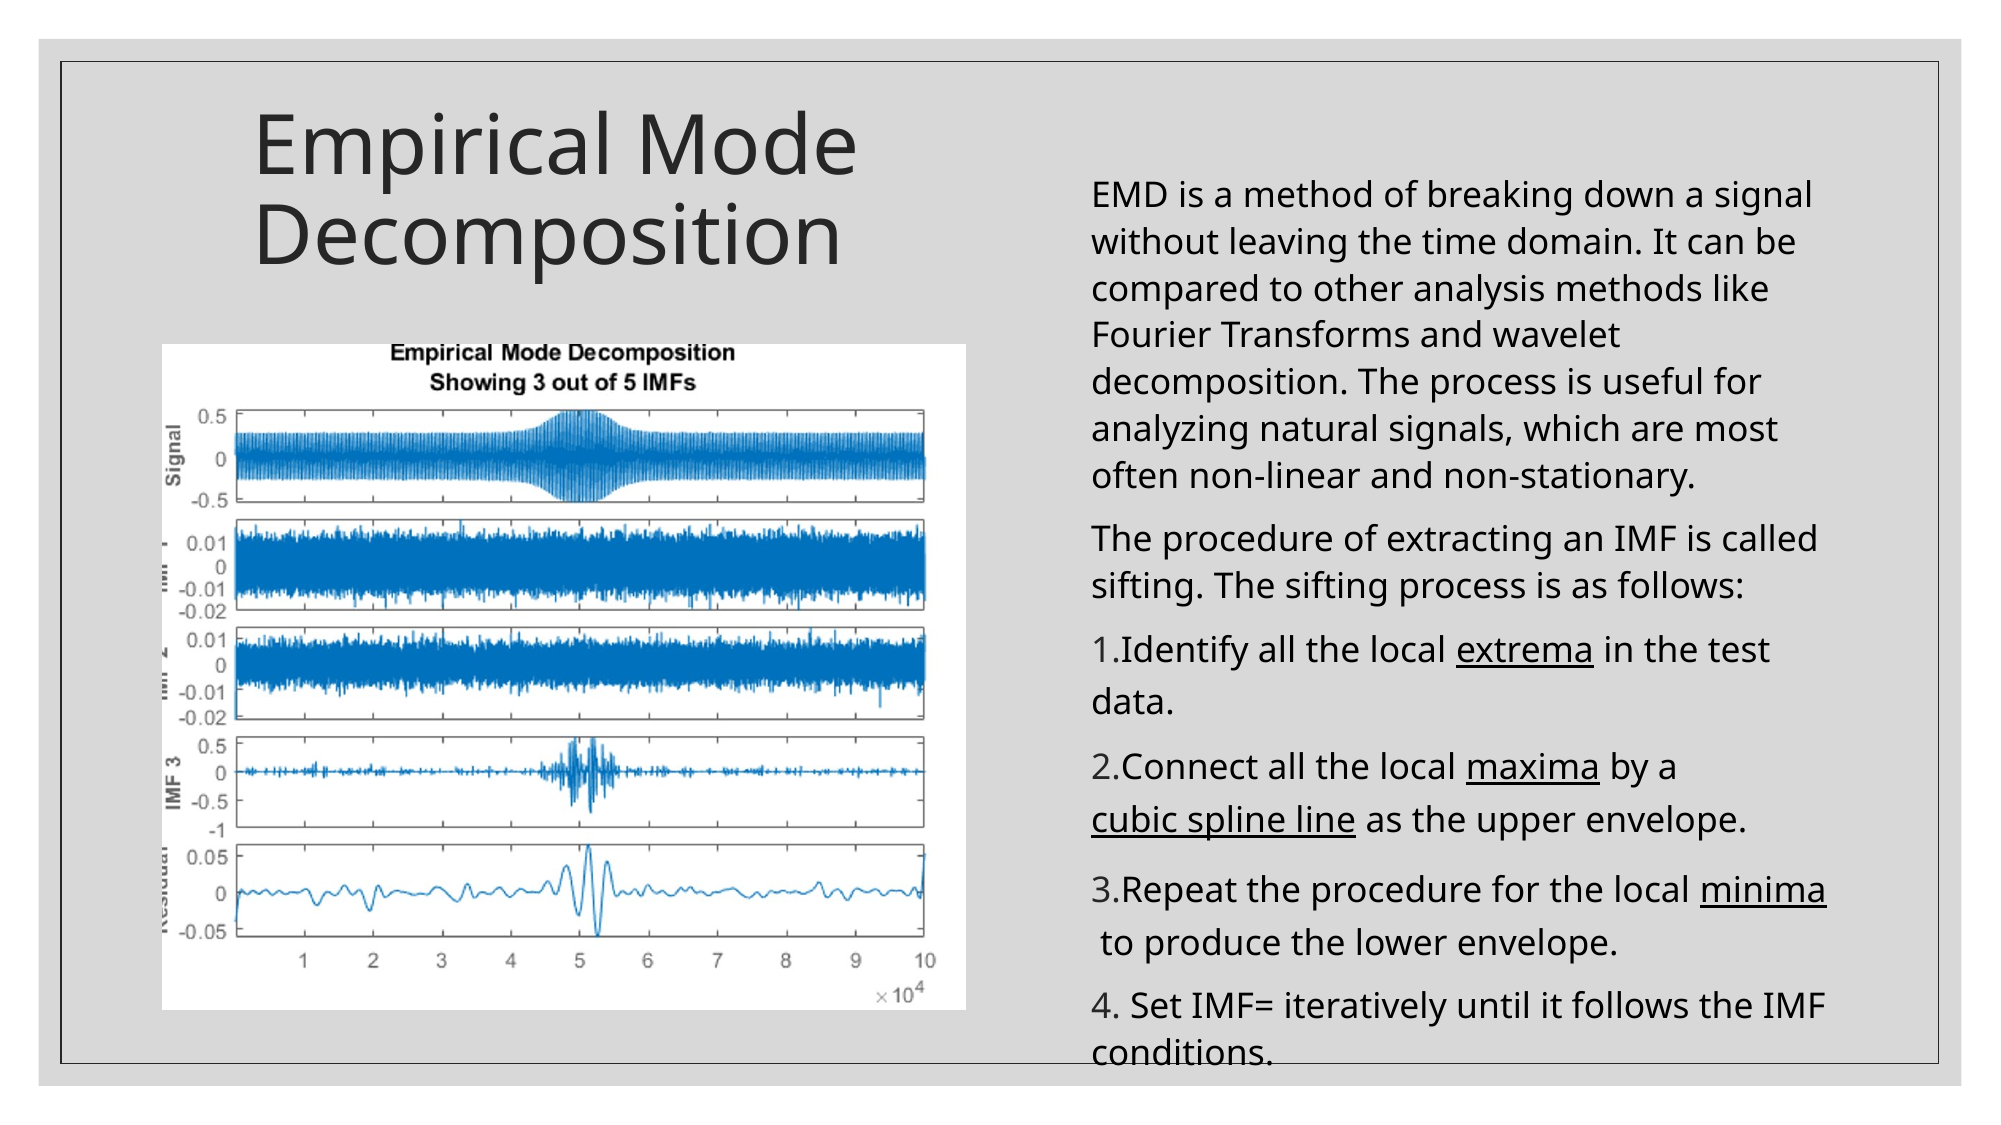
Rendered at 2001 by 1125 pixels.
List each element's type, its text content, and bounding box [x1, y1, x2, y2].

picture [162, 344, 966, 1010]
title Empirical Mode Decomposition [237, 80, 1888, 306]
